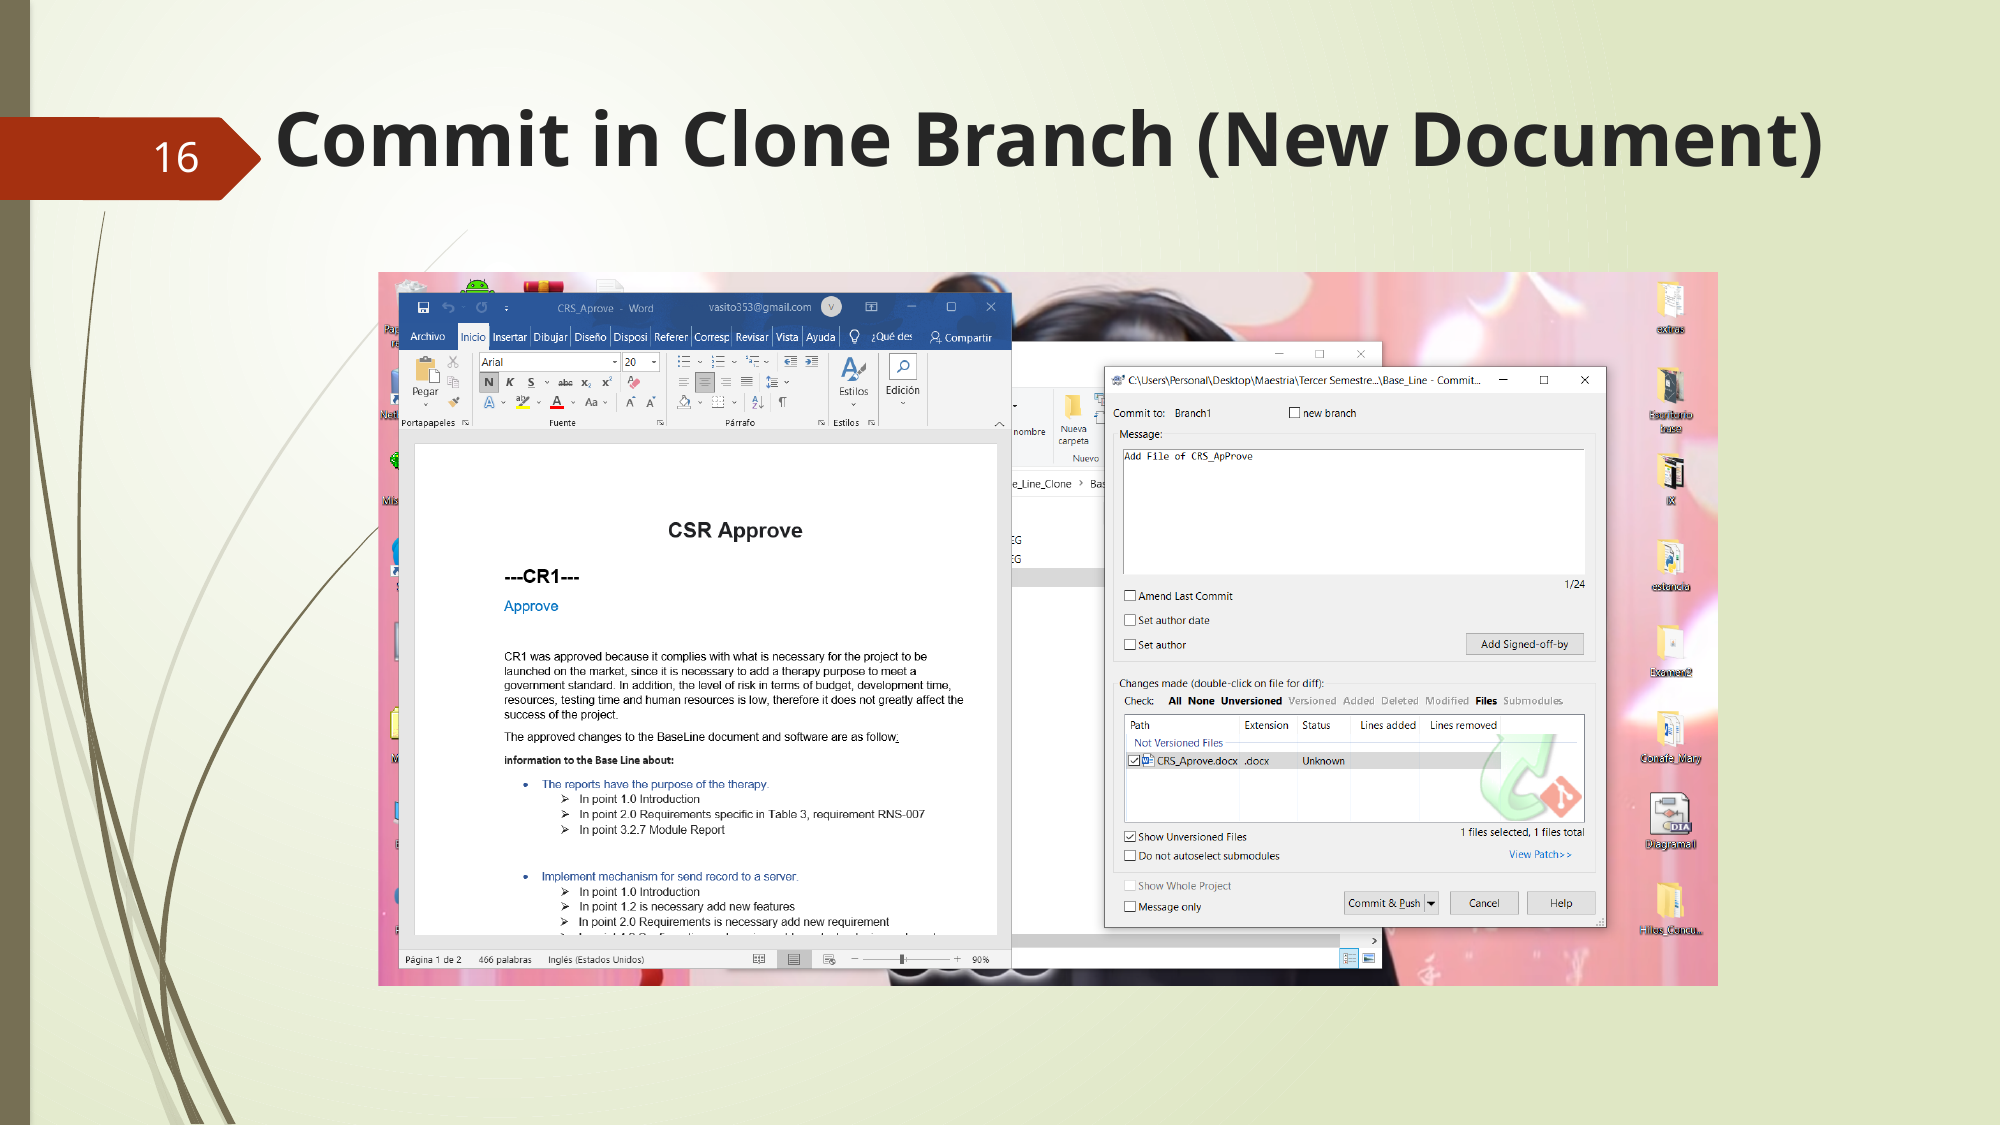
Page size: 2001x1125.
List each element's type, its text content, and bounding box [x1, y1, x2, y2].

slide_number 16 [87, 129, 216, 190]
picture [378, 271, 1719, 986]
title Commit in Clone Branch (New Document) [259, 84, 1985, 295]
